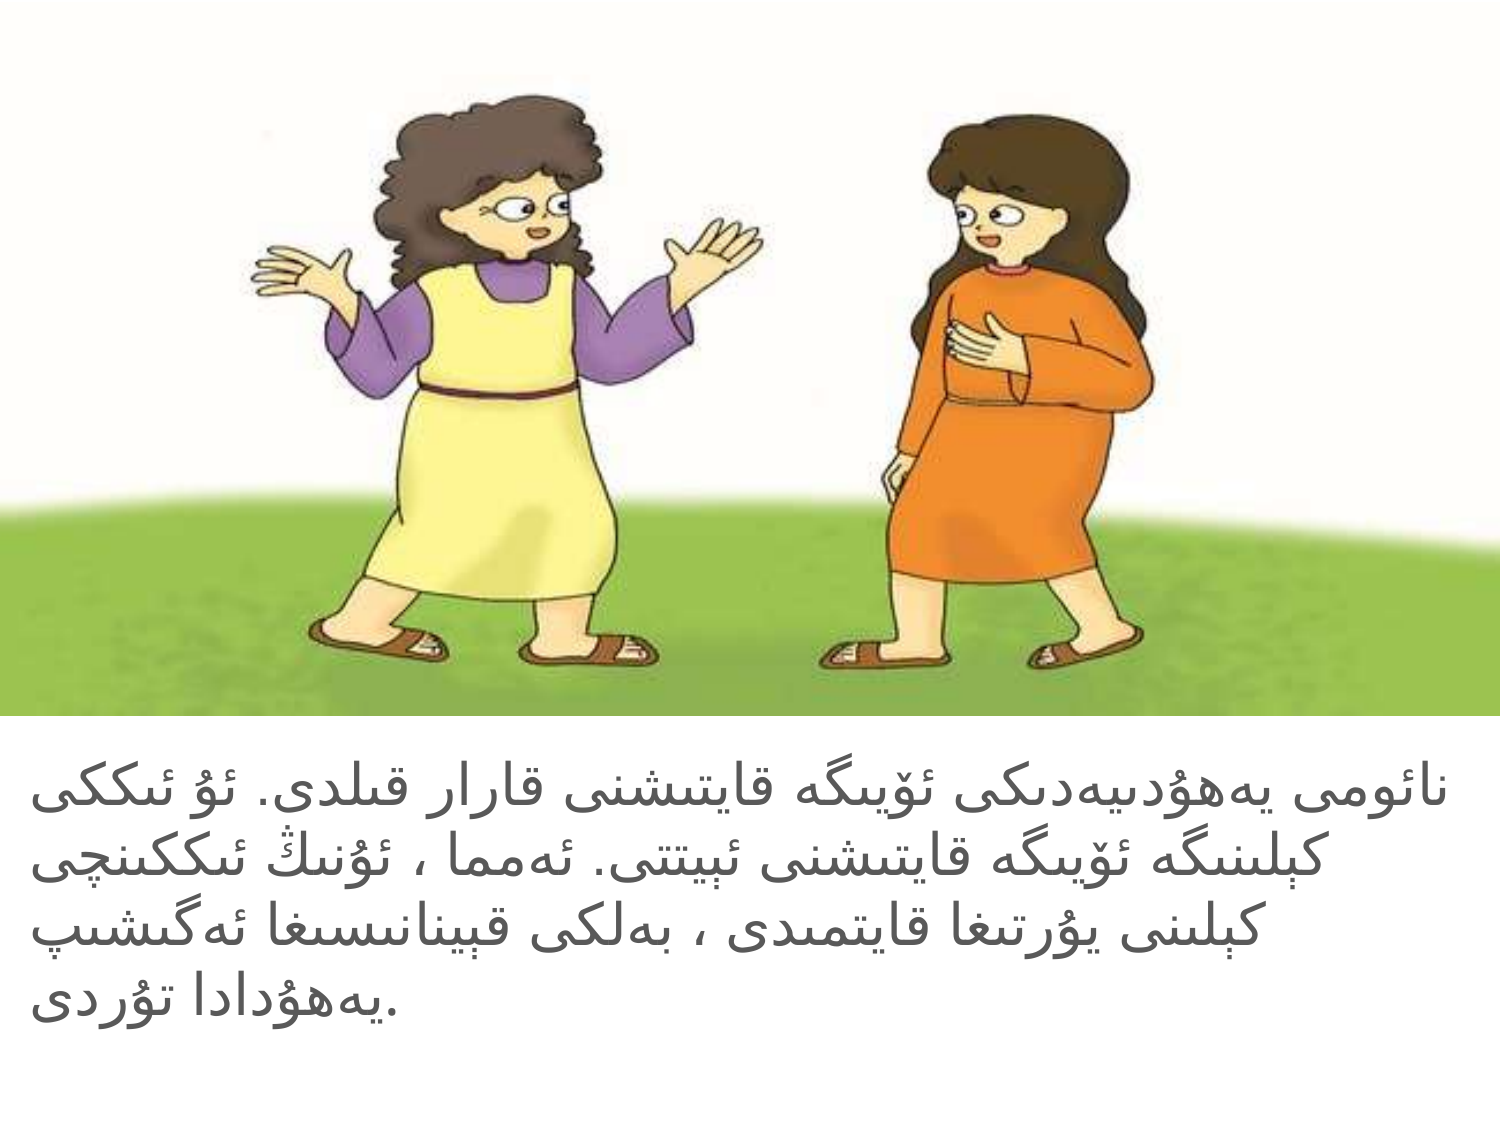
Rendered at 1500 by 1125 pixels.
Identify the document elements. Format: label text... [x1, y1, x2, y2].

text_box نائومى يەھۇدىيەدىكى ئۆيىگە قايتىشنى قارار قىلدى. ئۇ ئىككى كېلىنىگە ئۆيىگە قايتىشنى ئېيتتى. ئەمما ، ئۇنىڭ ئىككىنچى كېلىنى يۇرتىغا قايتمىدى ، بەلكى قېينانىسىغا ئەگىشىپ يەھۇدادا تۇردى. [14, 739, 1486, 1035]
picture [0, 1, 1500, 717]
